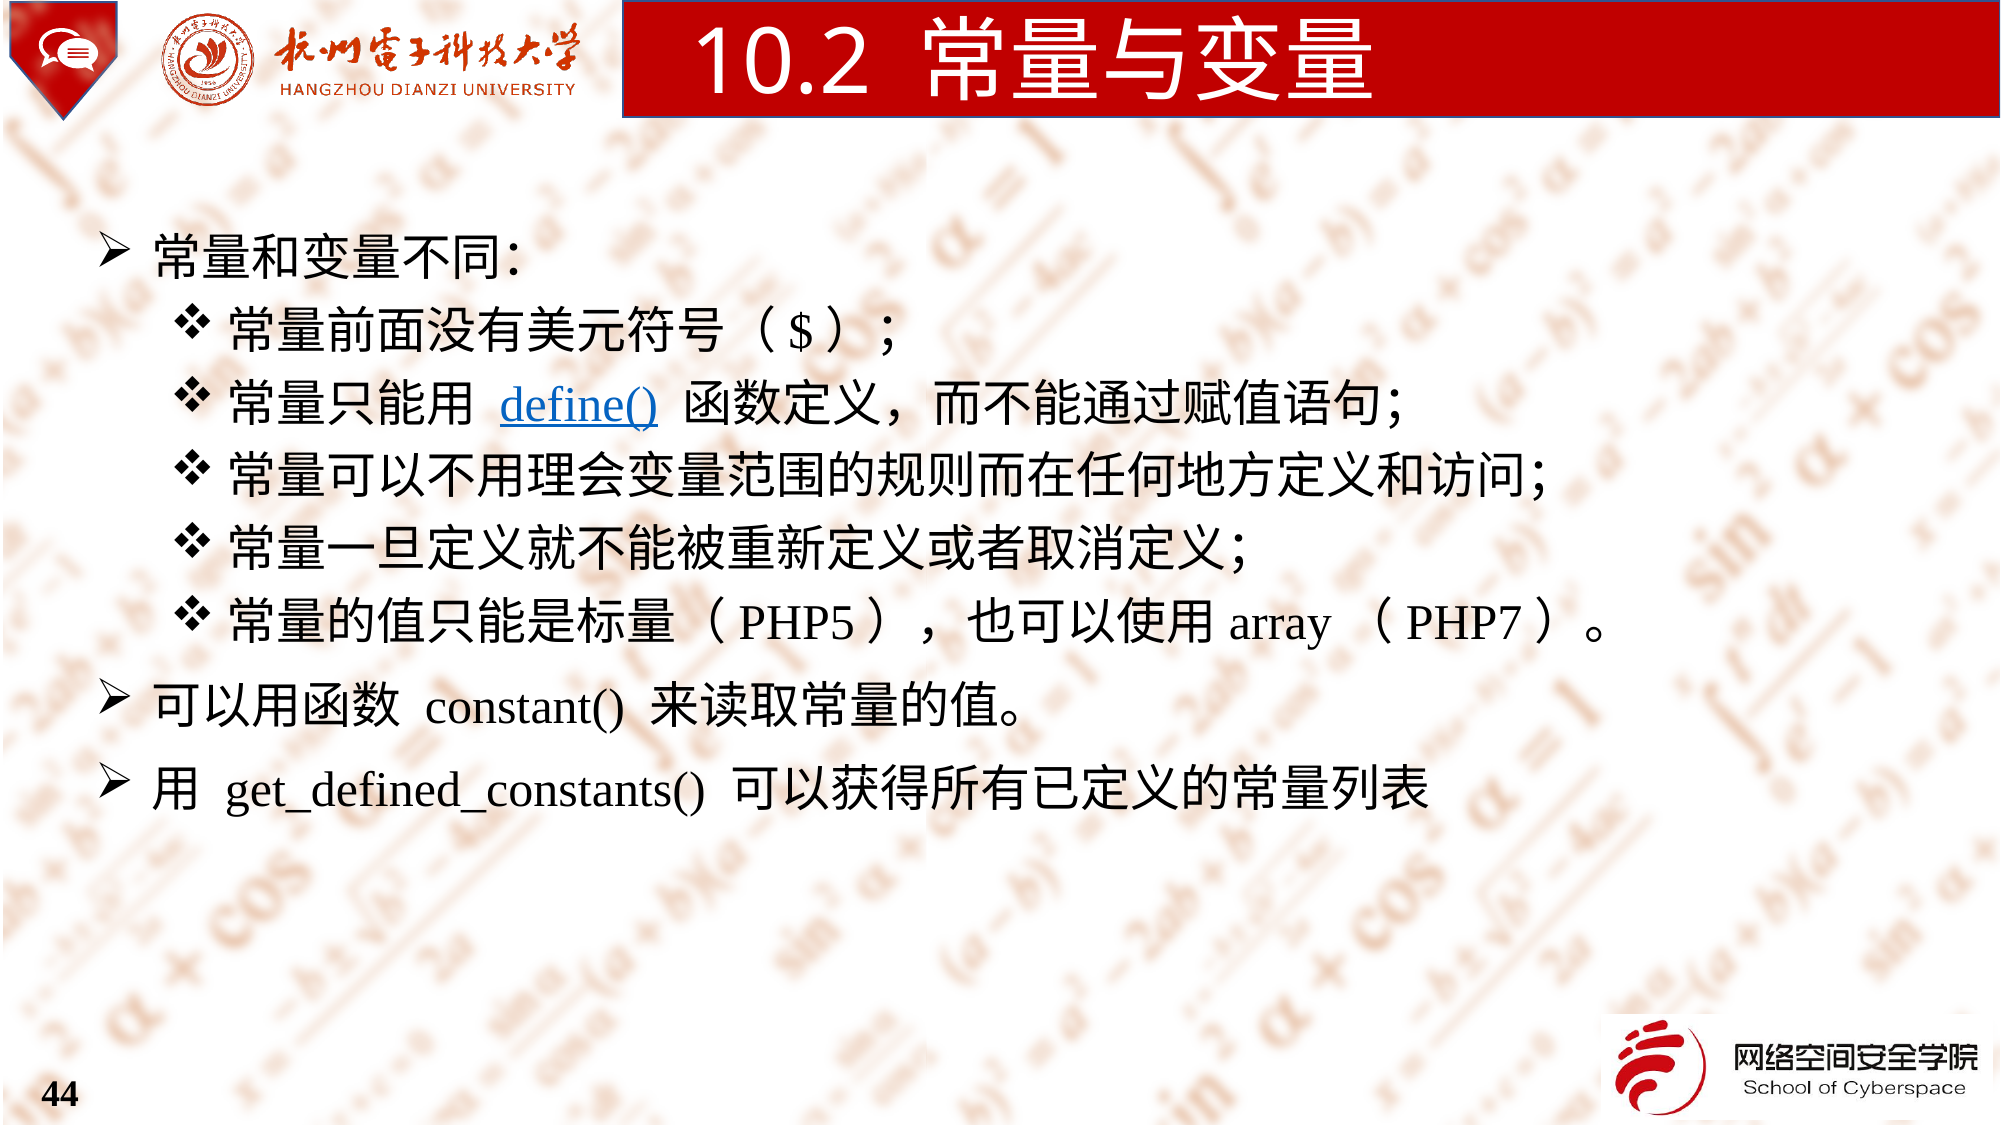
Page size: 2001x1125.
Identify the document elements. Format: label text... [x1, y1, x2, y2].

picture [1601, 1014, 1993, 1120]
text_box 10.2 常量与变量 [674, 17, 1861, 97]
slide_number 44 [26, 1061, 477, 1122]
text_box 常量和变量不同： 常量前面没有美元符号（$）； 常量只能用 define() 函数定义，而不能通过赋值语句； 常量可以不用理会变量范围的规则而在任何地方定义和访问； 常量一旦定义就不能被重新定义或者取消定义； 常量的值只能是标量（PHP5），也可以使用array（PHP7）。 可以用函数 constant() 来读取常量的值。 用 get_defined_constants() 可以获得所有已定义的常量列表 [80, 215, 1895, 958]
picture [155, 10, 591, 108]
